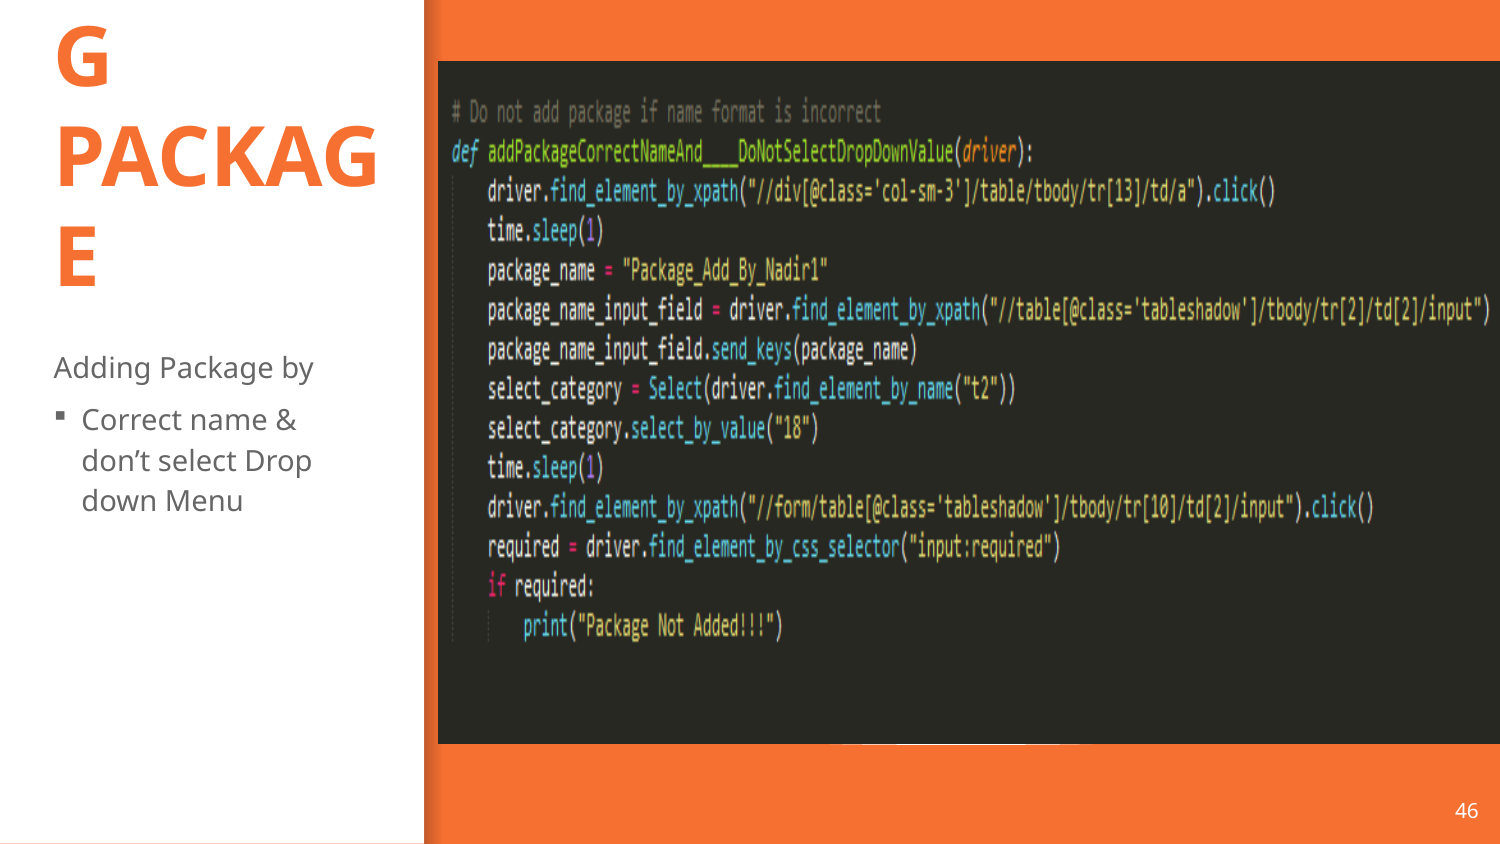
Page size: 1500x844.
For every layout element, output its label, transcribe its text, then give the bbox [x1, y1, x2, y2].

title ADDING PACKAGE [38, 94, 404, 319]
slide_number 46 [1403, 779, 1494, 844]
list Adding Package by Correct name & don’t select Drop down Menu [38, 328, 375, 748]
picture [437, 61, 1500, 744]
